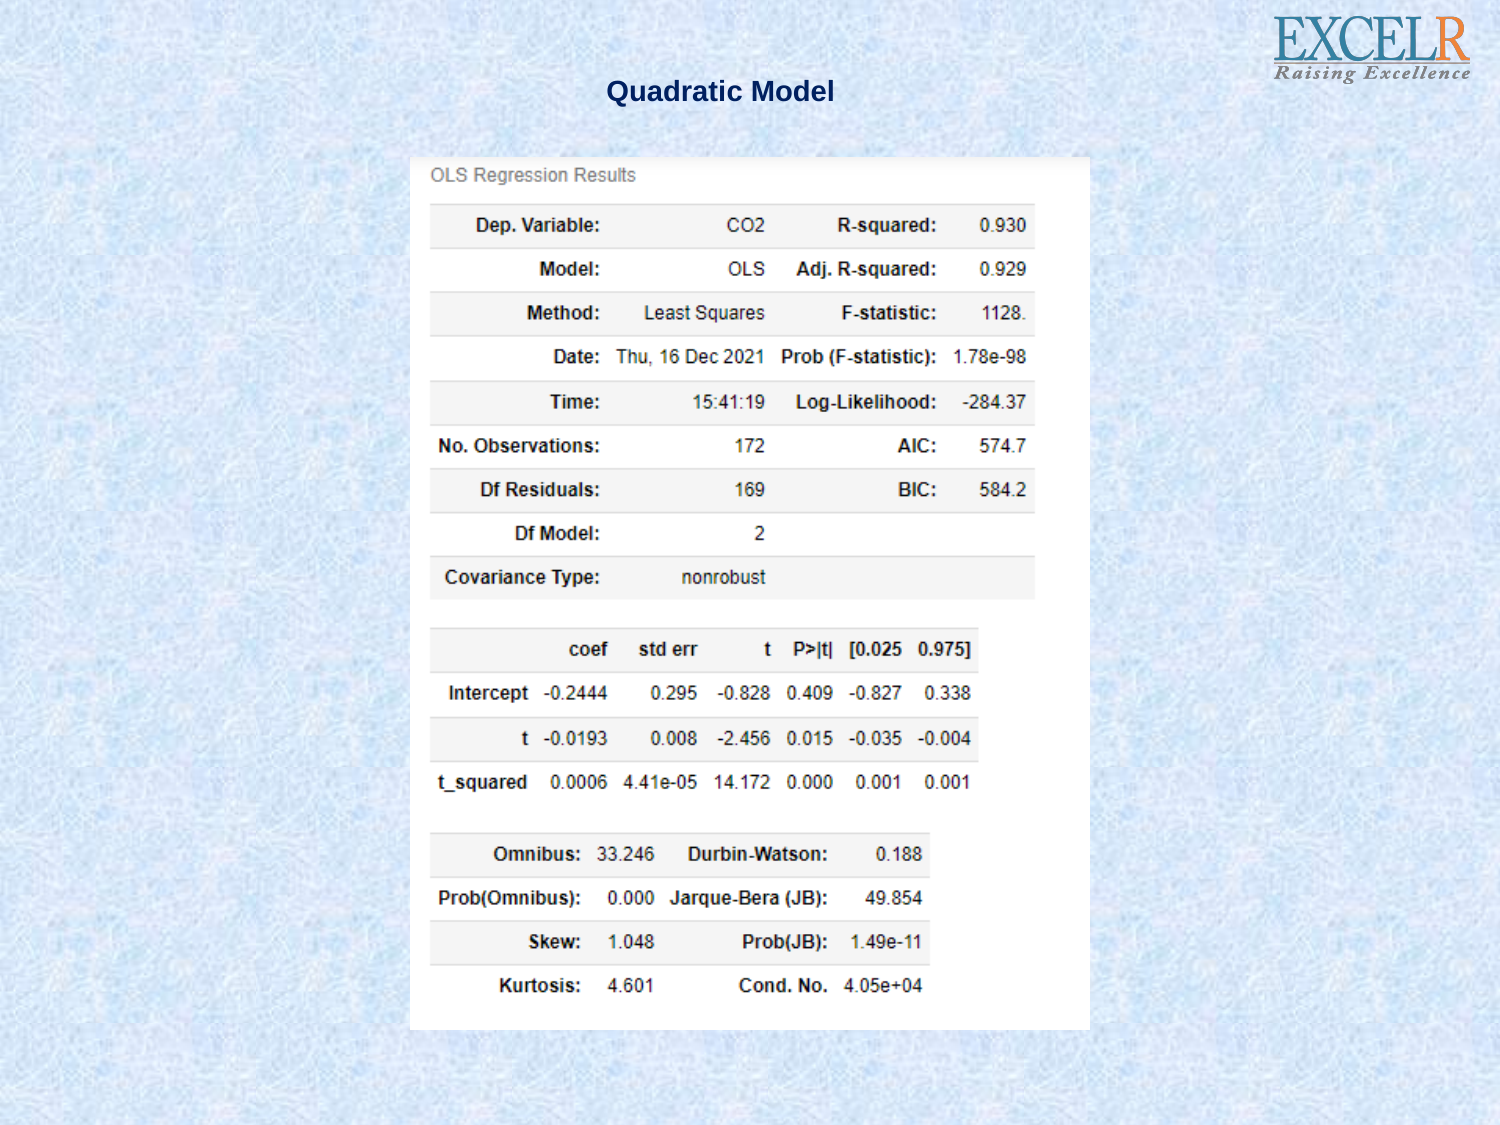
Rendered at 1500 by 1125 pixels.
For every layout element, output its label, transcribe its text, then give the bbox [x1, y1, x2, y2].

text_box Quadratic Model [591, 64, 851, 115]
picture [0, 0, 1500, 1125]
